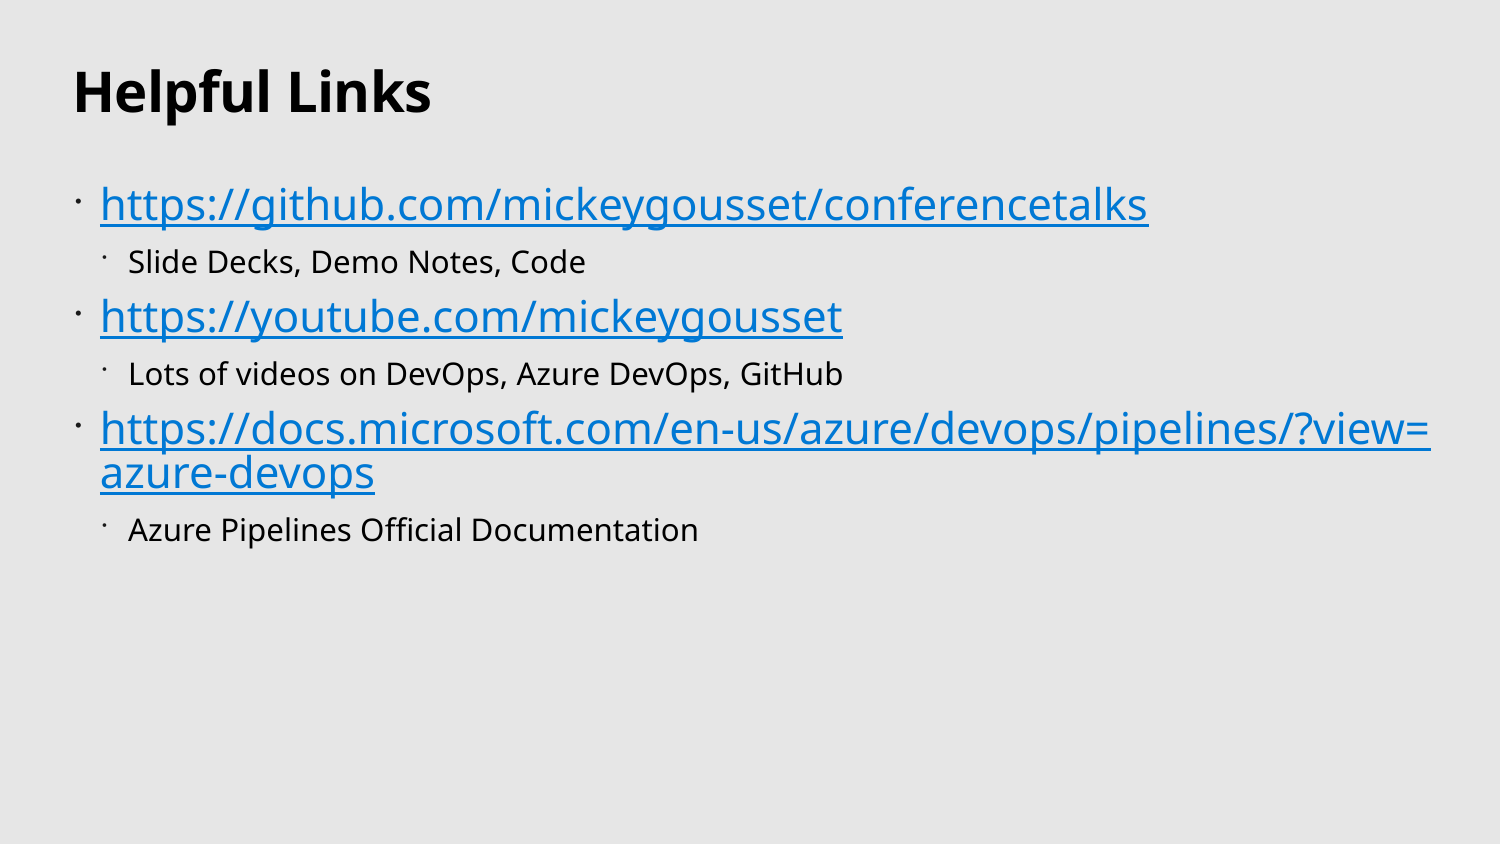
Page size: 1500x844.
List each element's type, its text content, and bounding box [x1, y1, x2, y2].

list https://github.com/mickeygousset/conferencetalks Slide Decks, Demo Notes, Code https://youtube.com/mickeygousset Lots of videos on DevOps, Azure DevOps, GitHub https://docs.microsoft.com/en-us/azure/devops/pipelines/?view=azure-devops Azure Pipelines Official Documentation [71, 176, 1450, 547]
title Helpful Links [72, 56, 1428, 125]
